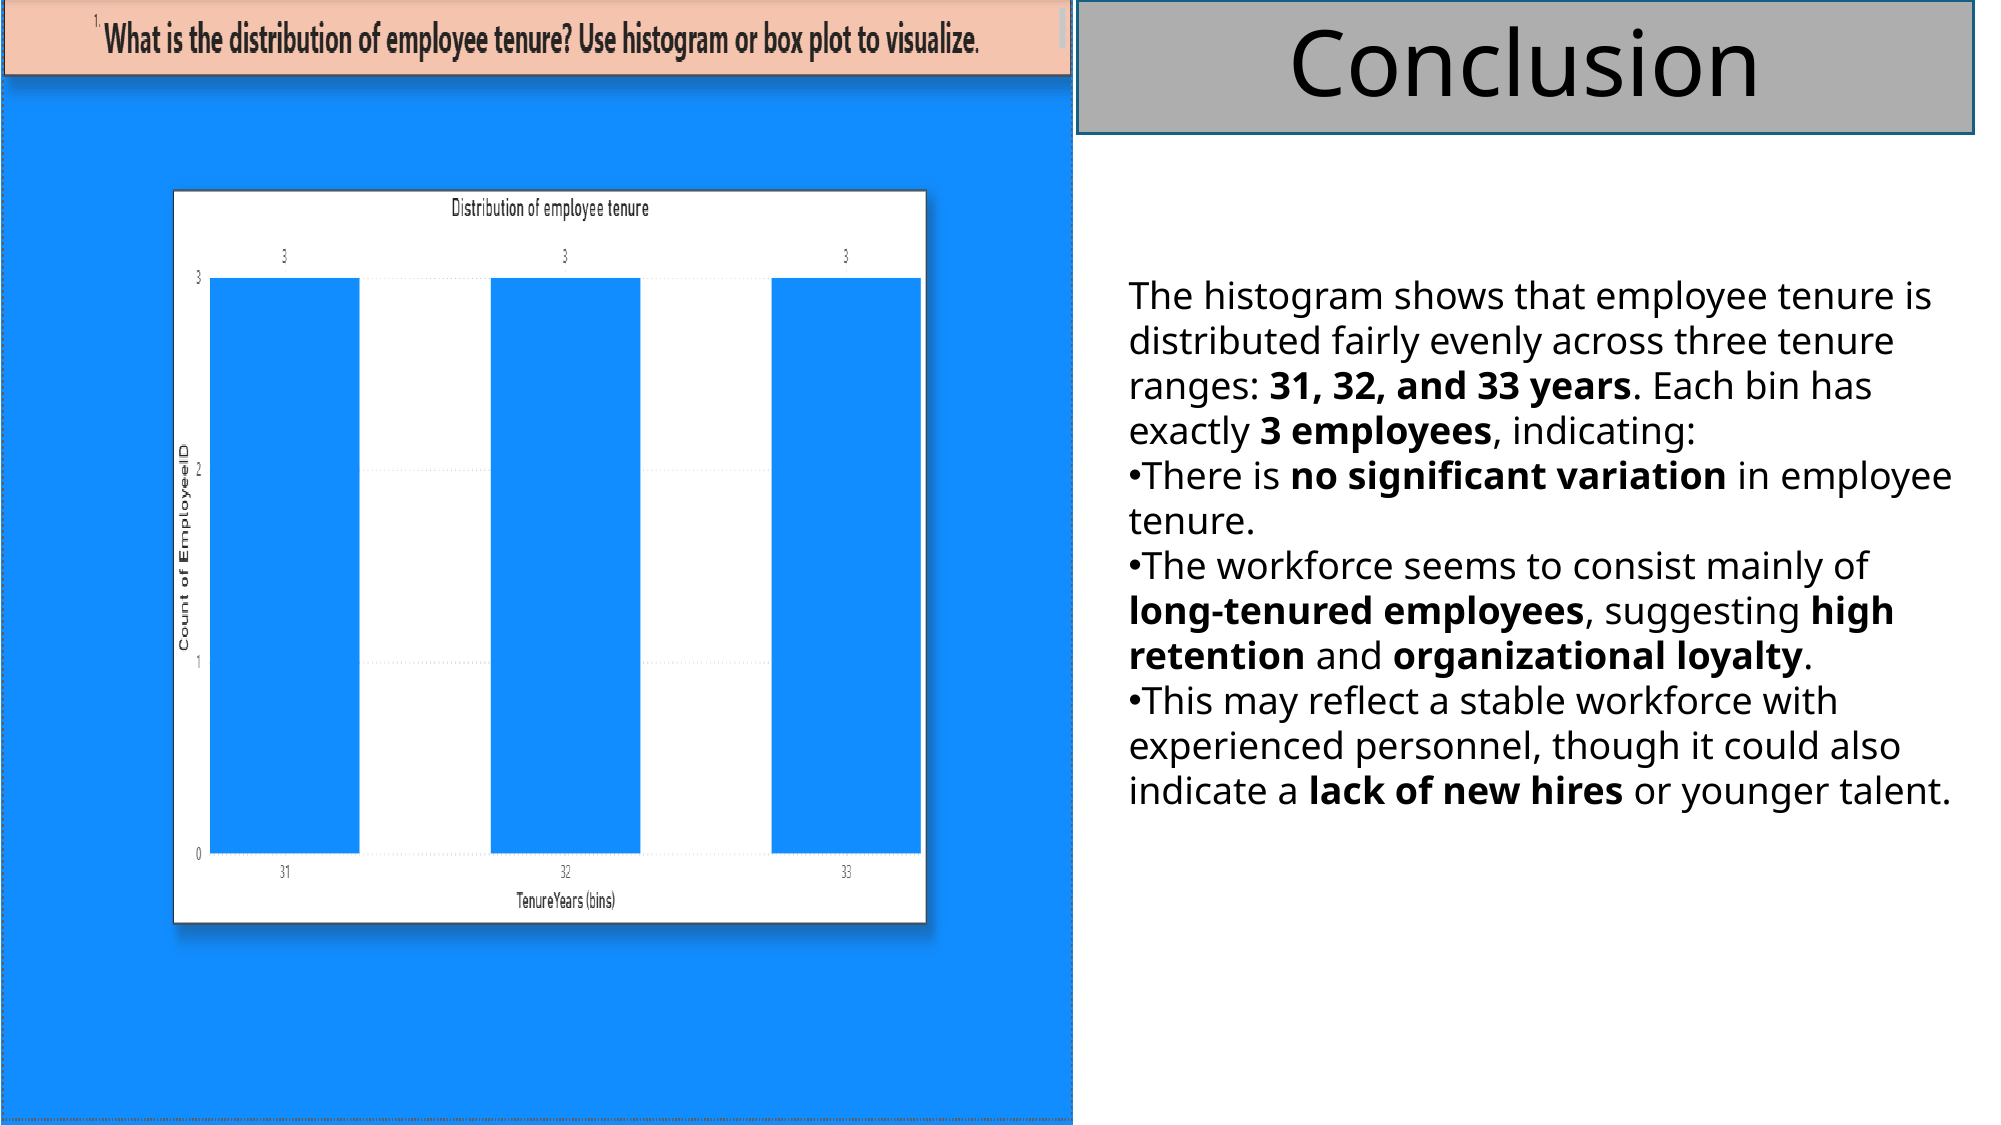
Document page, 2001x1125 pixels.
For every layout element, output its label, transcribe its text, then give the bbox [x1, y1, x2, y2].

text_box The histogram shows that employee tenure is distributed fairly evenly across three tenure ranges: 31, 32, and 33 years. Each bin has exactly 3 employees, indicating: There is no significant variation in employee tenure. The workforce seems to consist mainly of long-tenured employees, suggesting high retention and organizational loyalty. This may reflect a stable workforce with experienced personnel, though it could also indicate a lack of new hires or younger talent. [1113, 264, 1974, 865]
title Conclusion [1076, 0, 1975, 135]
picture [0, 0, 1073, 1125]
